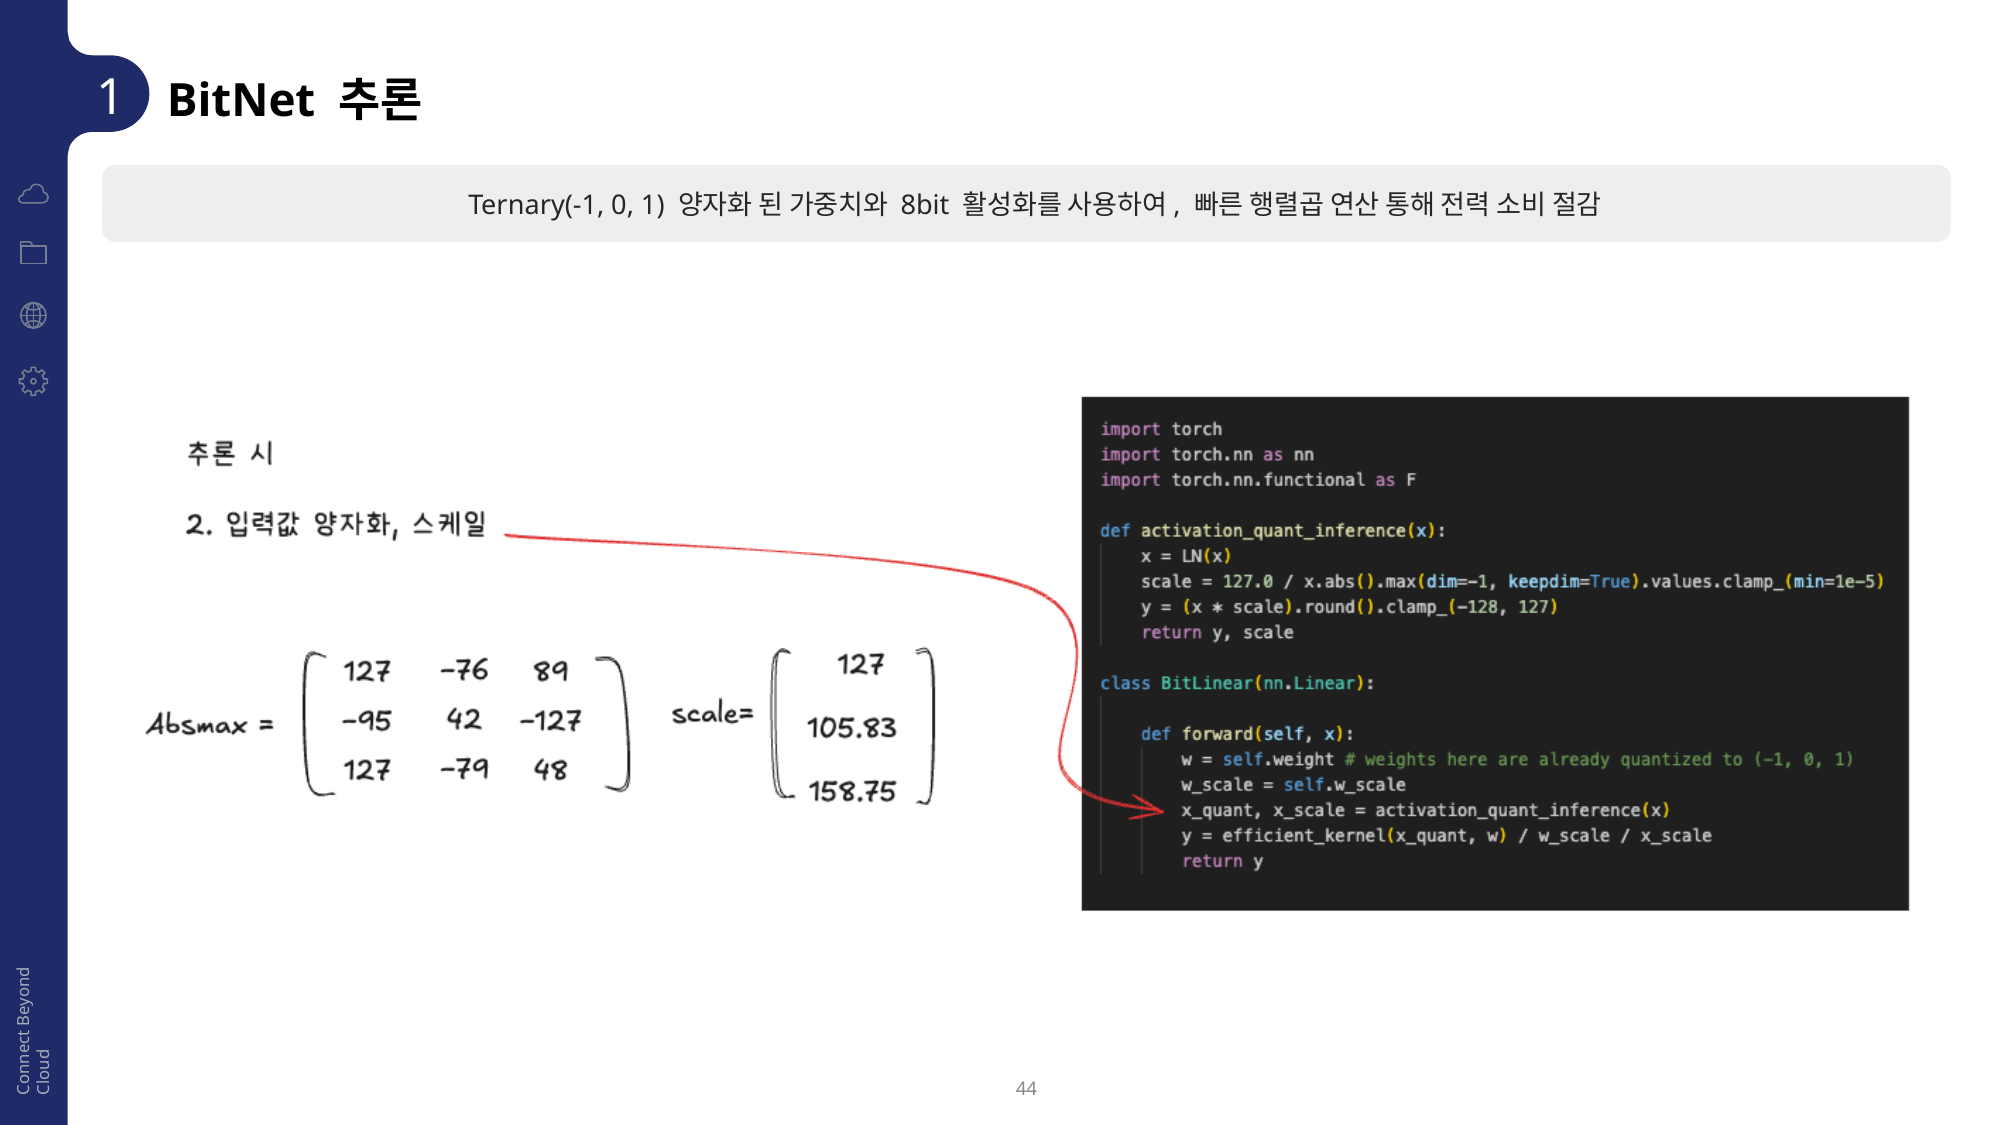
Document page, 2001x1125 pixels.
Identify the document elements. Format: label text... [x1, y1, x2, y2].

list 1 [84, 56, 136, 133]
title BitNet 추론 [166, 4, 1187, 193]
picture [131, 383, 1923, 926]
list Ternary(-1, 0, 1) 양자화 된 가중치와 8bit 활성화를 사용하여, 빠른 행렬곱 연산 통해 전력 소비 절감 [387, 165, 1646, 238]
